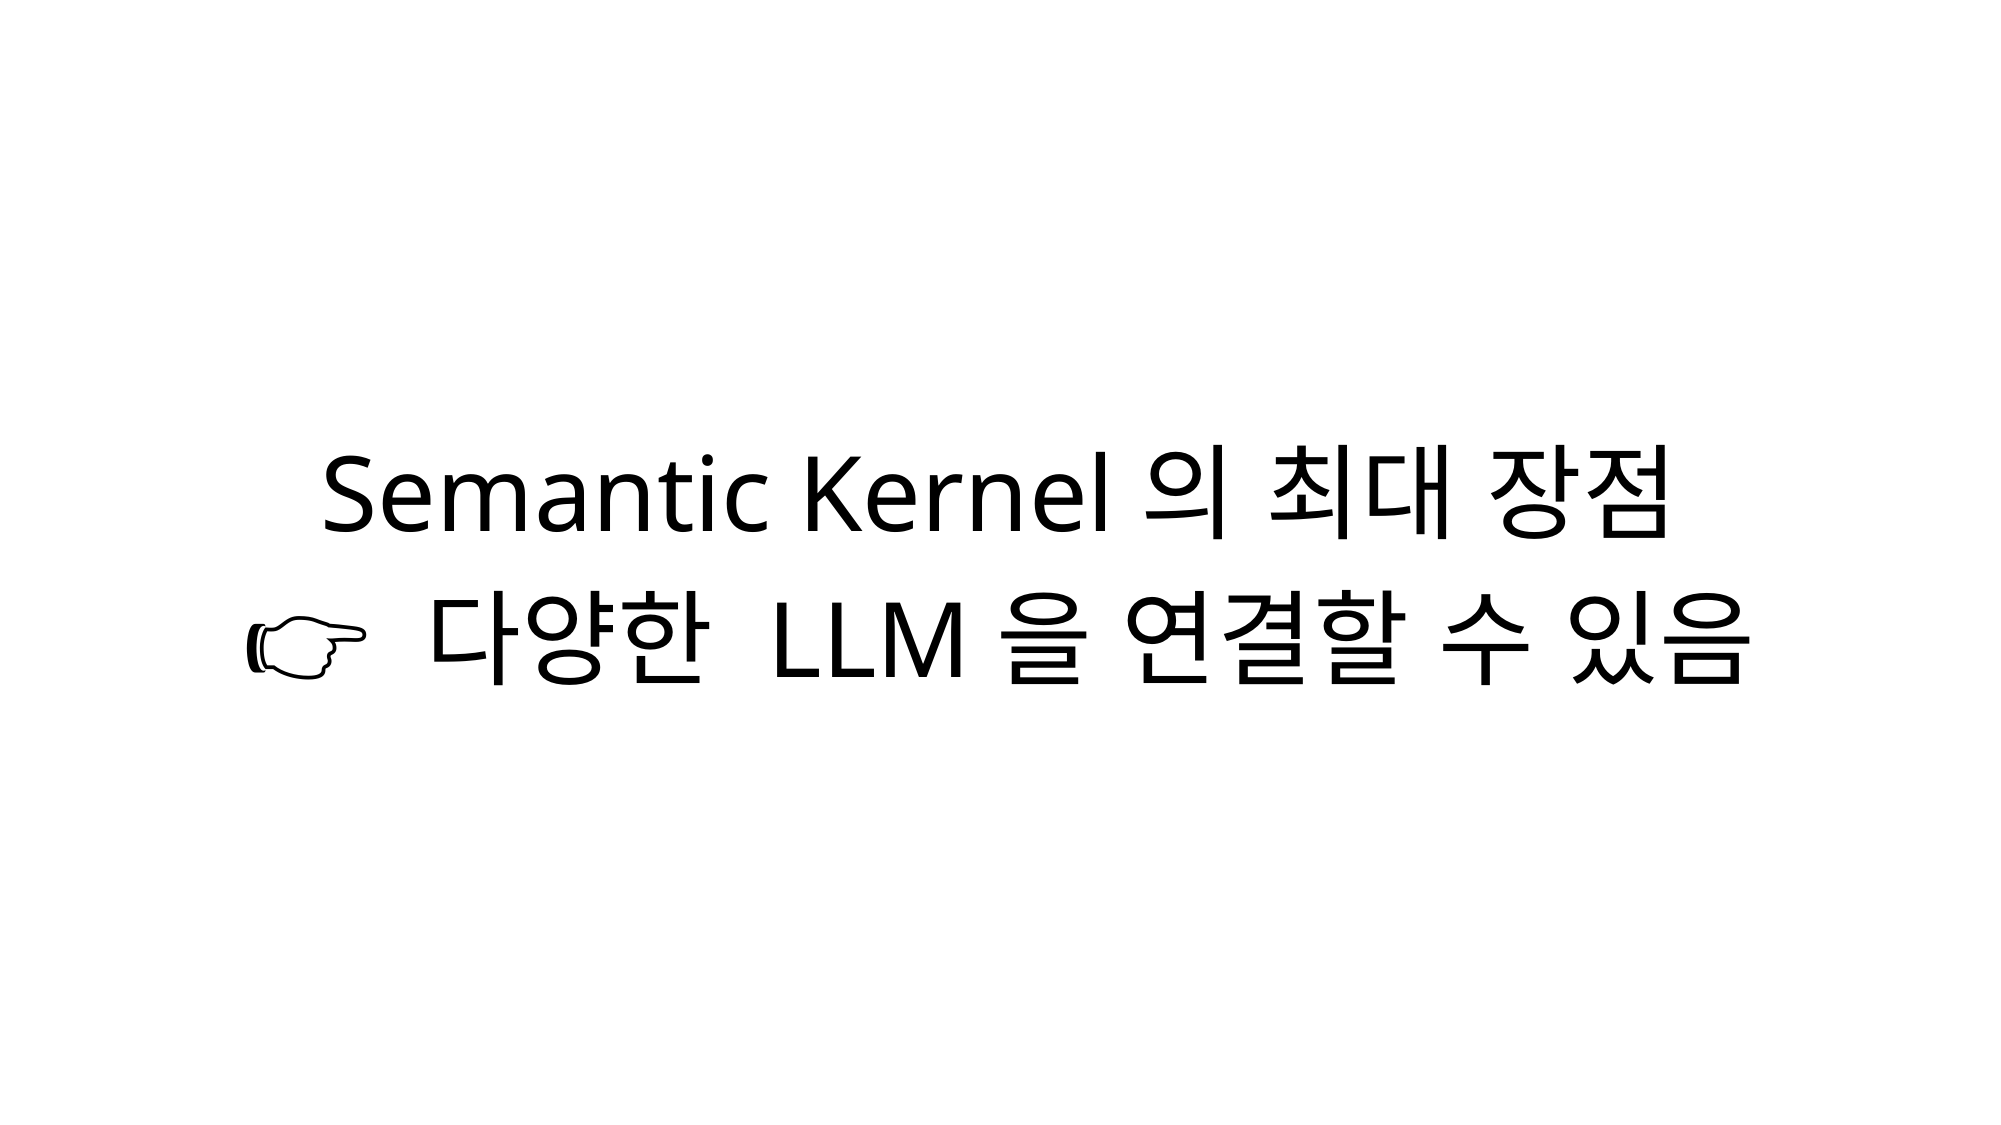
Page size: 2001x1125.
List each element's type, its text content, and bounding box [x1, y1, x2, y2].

list Semantic Kernel의 최대 장점 👉 다양한 LLM을 연결할 수 있음 [0, 423, 2000, 702]
